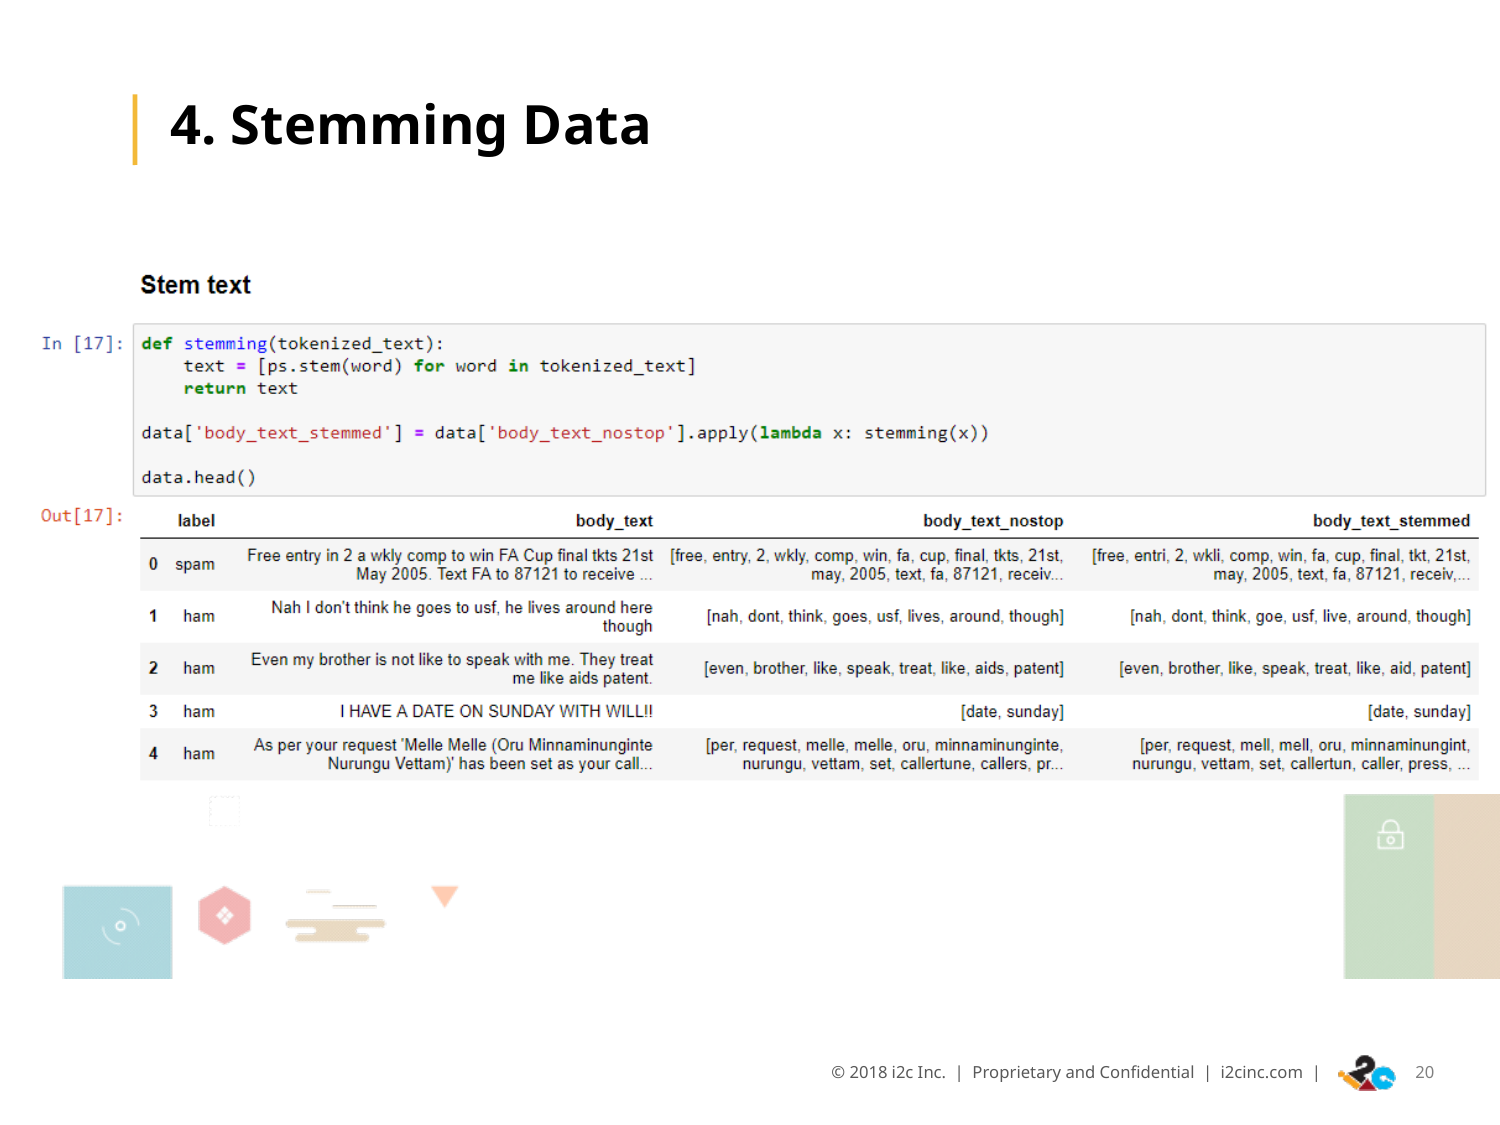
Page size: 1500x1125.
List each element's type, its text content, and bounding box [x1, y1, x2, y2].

picture [28, 254, 1500, 794]
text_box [2, 522, 1500, 979]
text_box 4. Stemming Data [155, 94, 1395, 240]
picture [1337, 1054, 1396, 1091]
